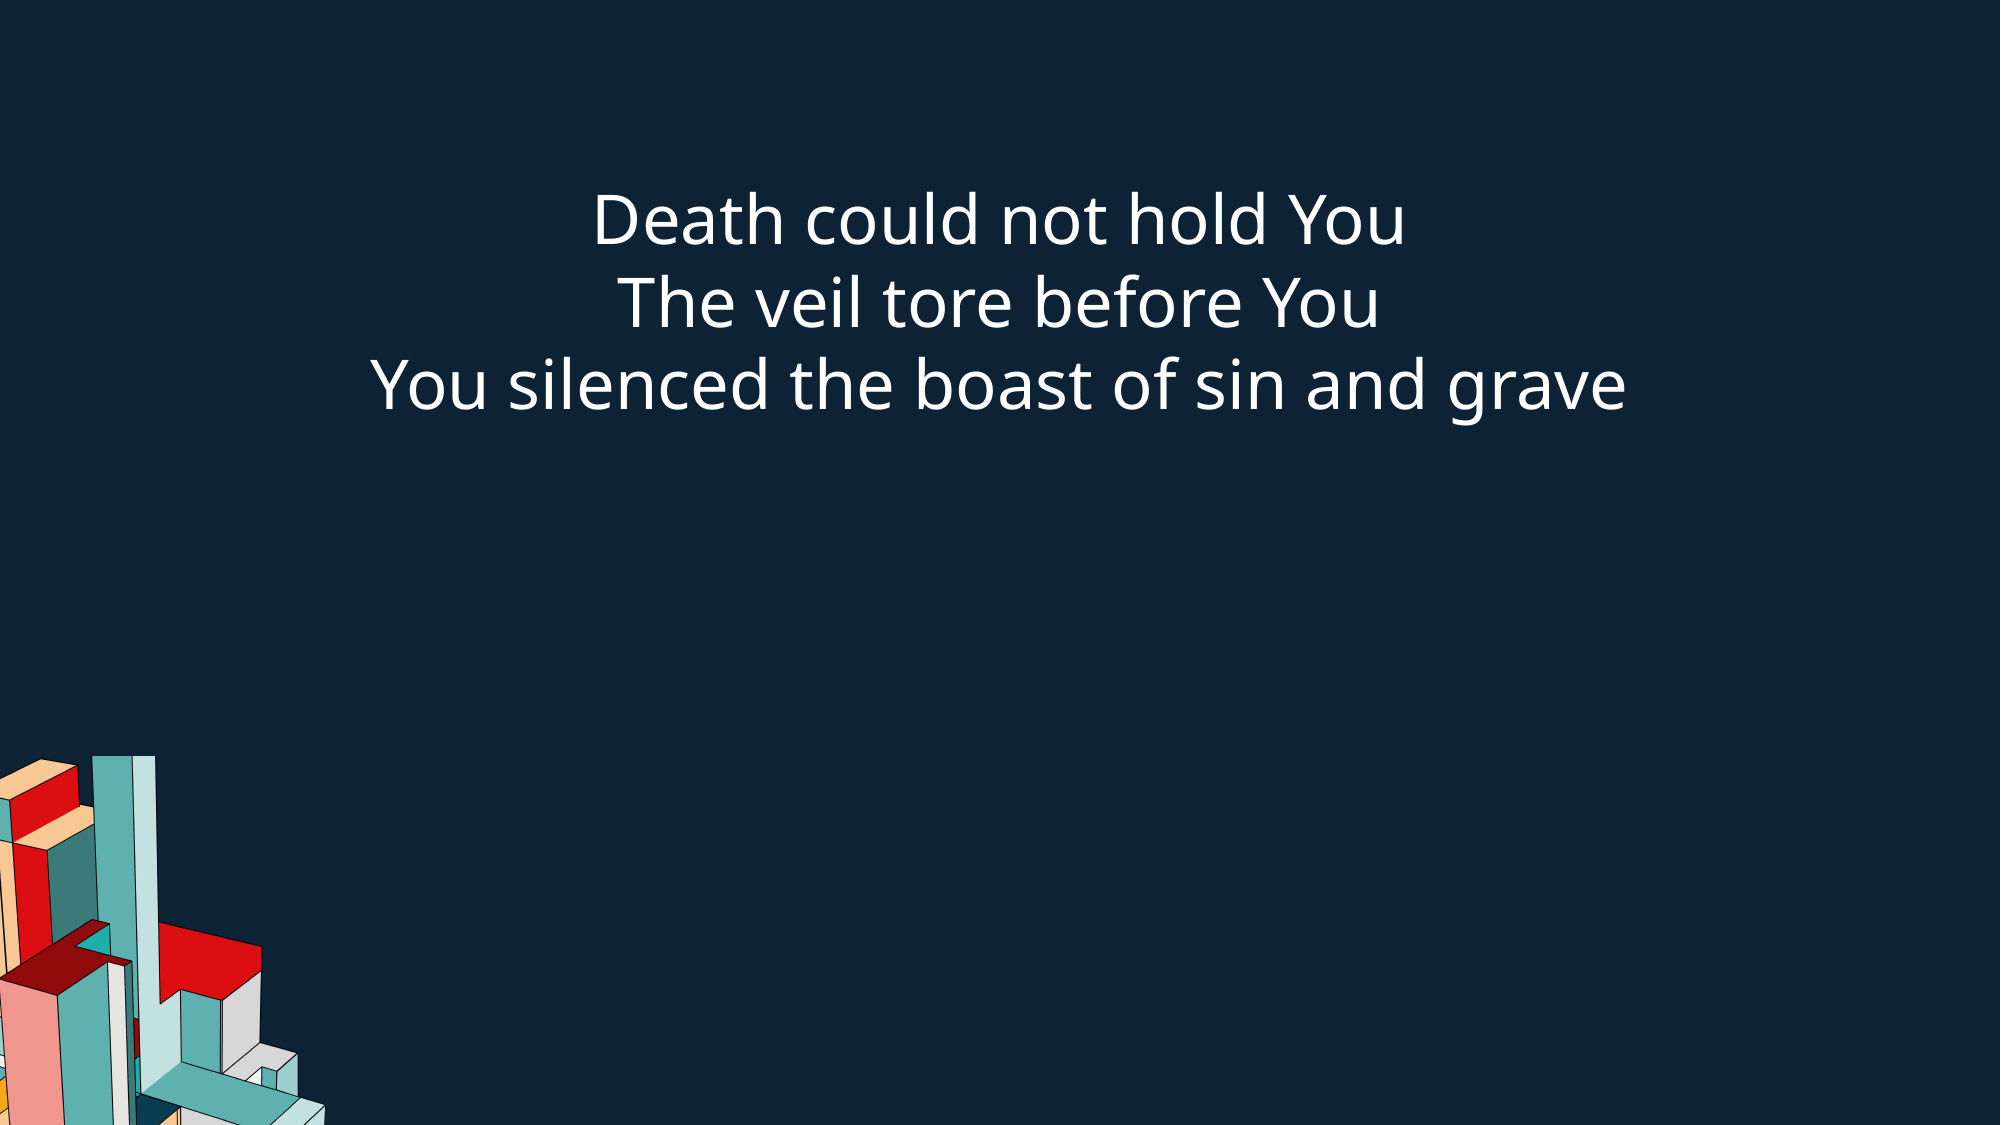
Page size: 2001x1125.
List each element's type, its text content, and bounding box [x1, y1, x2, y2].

picture [0, 756, 326, 1125]
text_box Death could not hold You The veil tore before You You silenced the boast of sin and grave [99, 168, 1900, 596]
